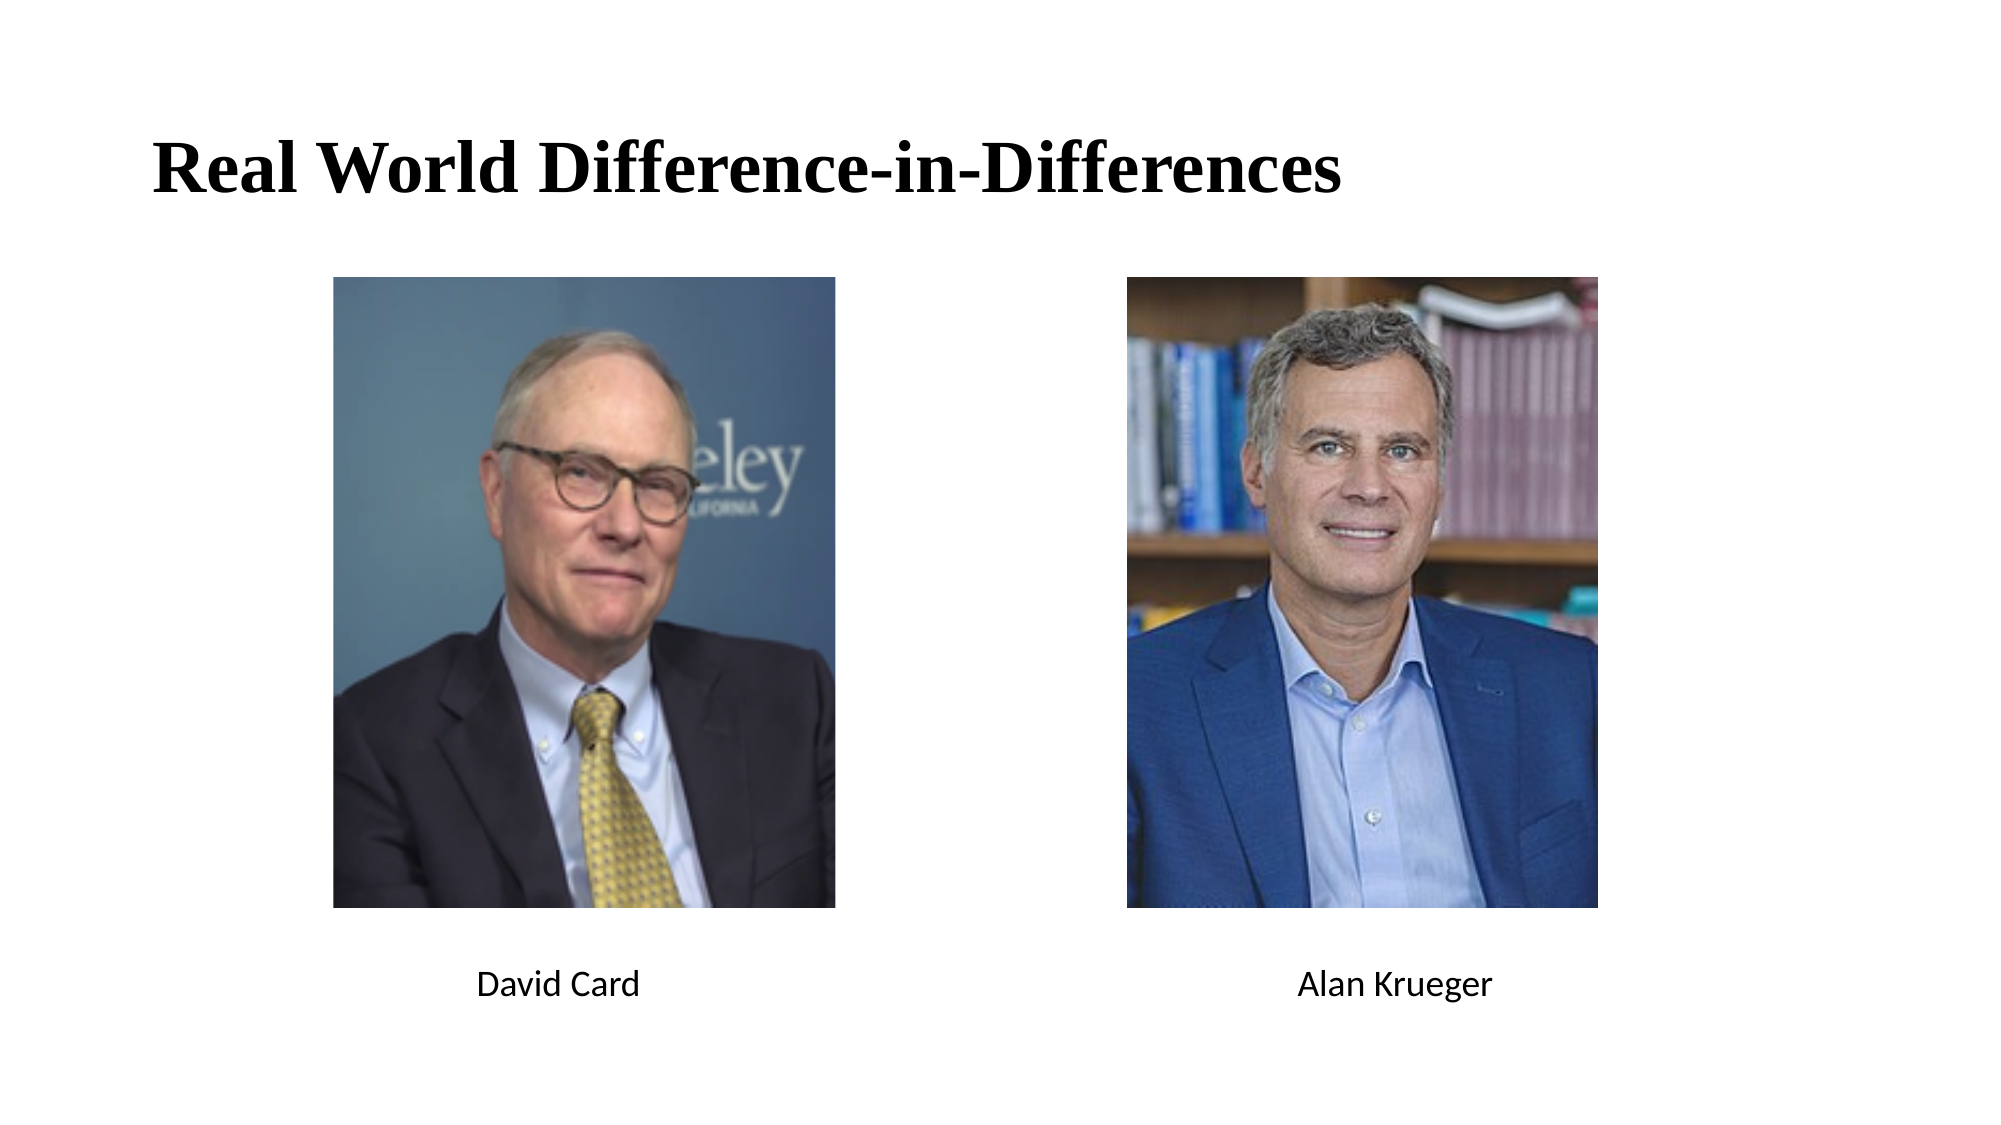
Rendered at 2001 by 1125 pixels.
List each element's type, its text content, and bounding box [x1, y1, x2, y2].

picture [333, 277, 836, 908]
picture [1127, 277, 1598, 908]
text_box Alan Krueger [1282, 952, 1509, 1012]
text_box Real World Difference-in-Differences [137, 59, 1863, 278]
text_box David Card [461, 952, 656, 1012]
